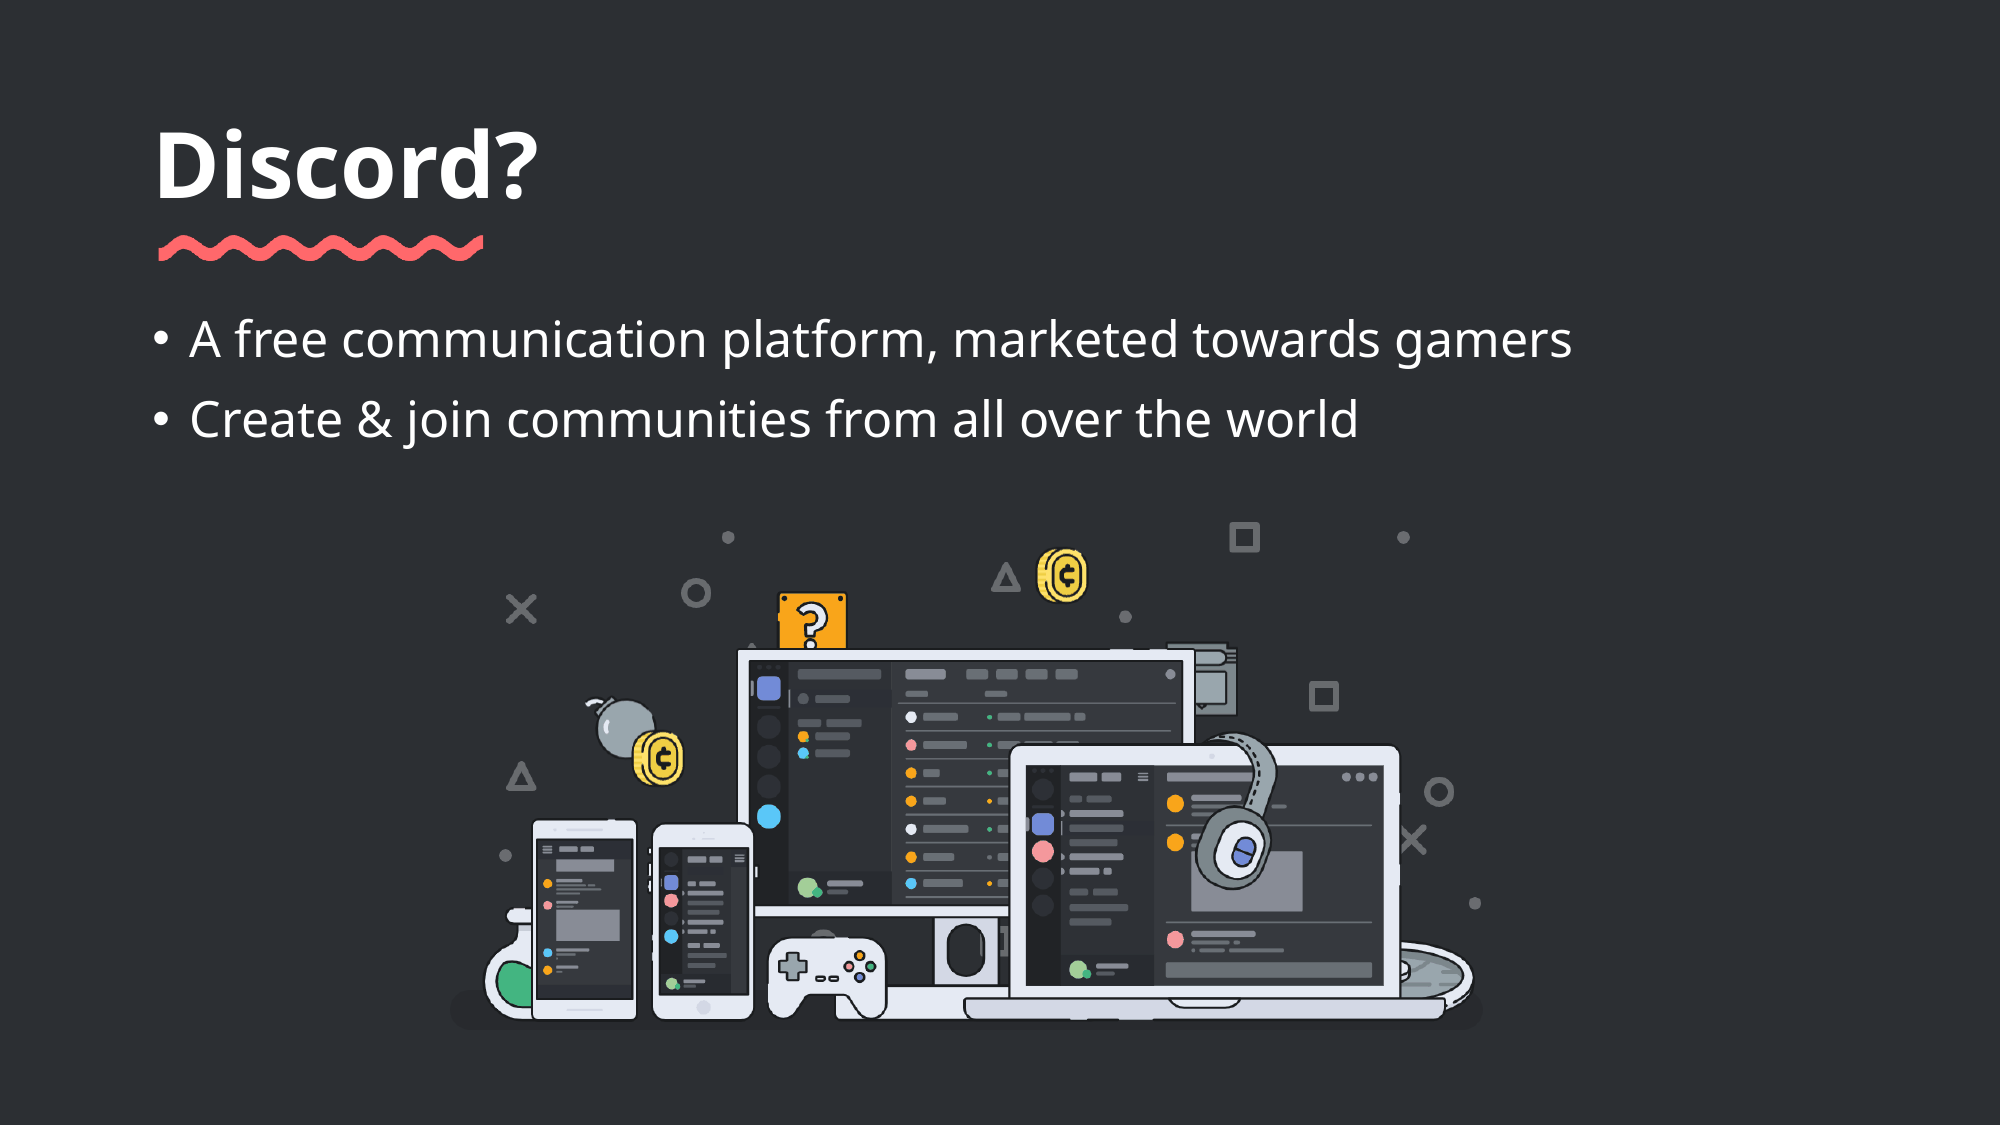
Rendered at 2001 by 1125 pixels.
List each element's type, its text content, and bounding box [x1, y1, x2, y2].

title Discord? [137, 59, 1863, 278]
list A free communication platform, marketed towards gamers Create & join communities from all over the world [137, 299, 1863, 1014]
picture [440, 498, 1504, 1042]
